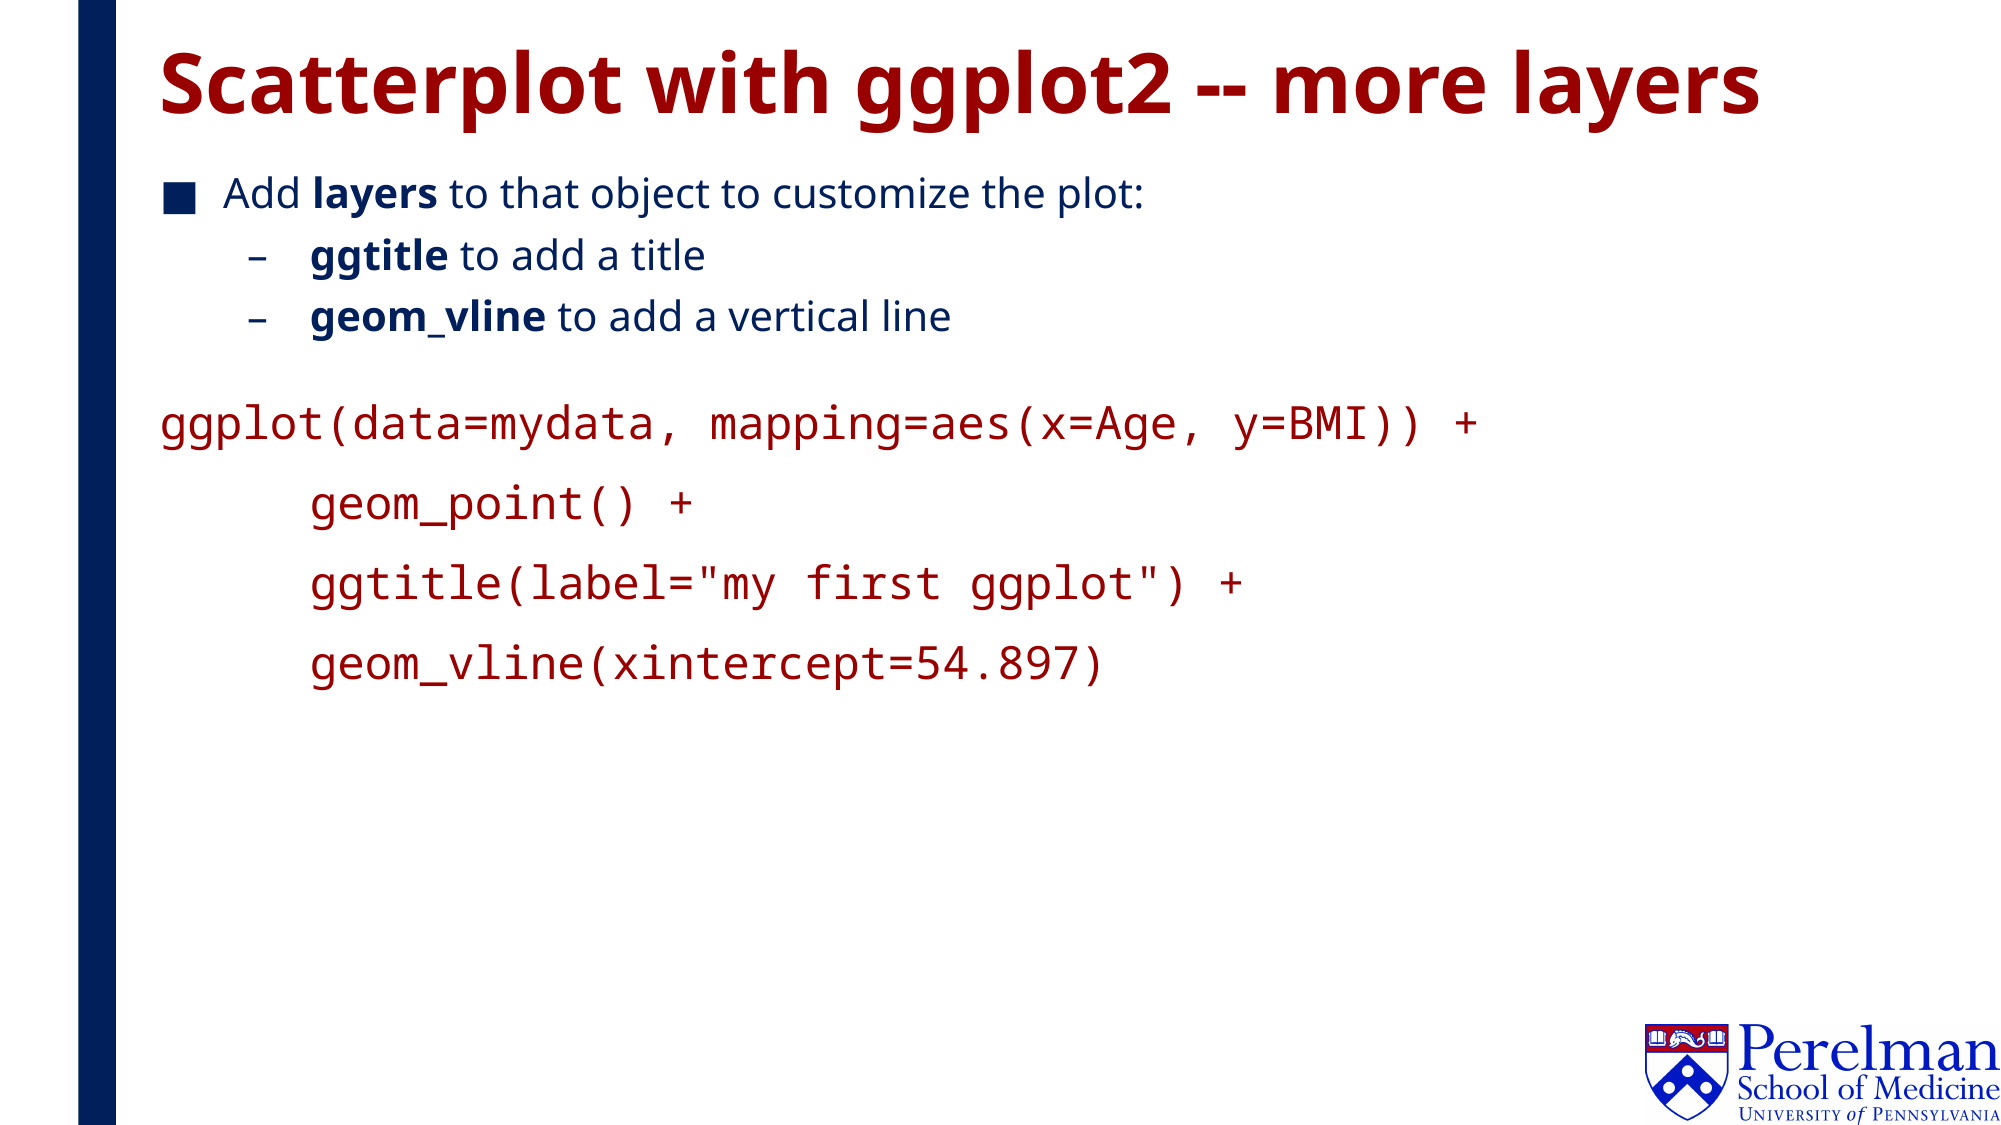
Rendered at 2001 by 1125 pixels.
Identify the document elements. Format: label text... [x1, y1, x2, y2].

picture [1645, 1024, 2000, 1125]
title Scatterplot with ggplot2 -- more layers [145, 10, 1942, 164]
list Add layers to that object to customize the plot: ggtitle to add a title geom_vline to add a vertical line ggplot(data=mydata, mapping=aes(x=Age, y=BMI)) + geom_point() + ggtitle(label="my first ggplot") + geom_vline(xintercept=54.897) [145, 163, 1884, 1001]
